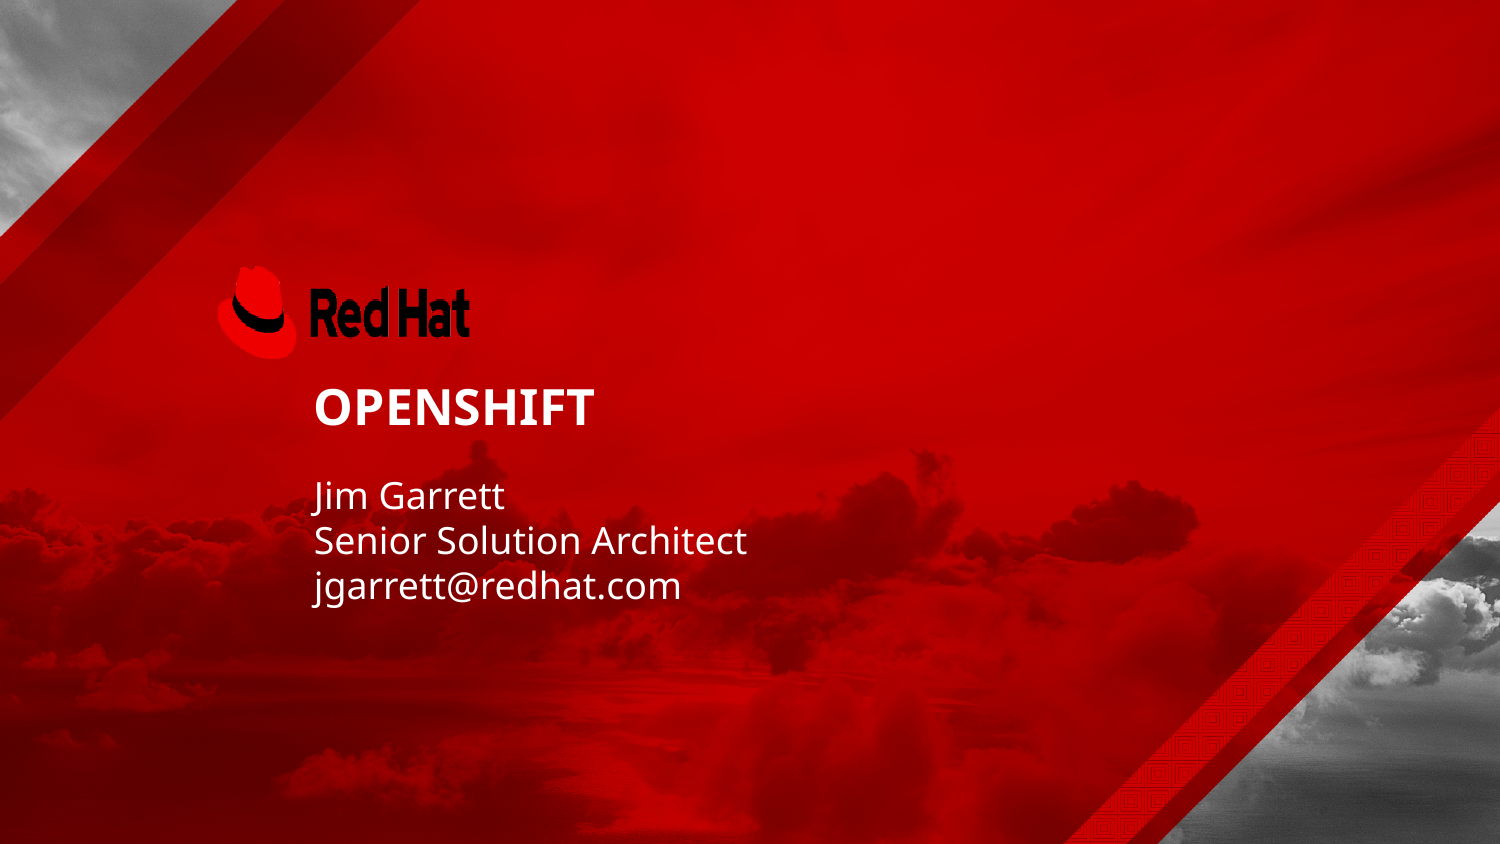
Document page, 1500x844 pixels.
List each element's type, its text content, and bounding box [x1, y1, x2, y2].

picture [0, 0, 1500, 844]
title OPENSHIFT [298, 338, 1274, 451]
subtitle Jim Garrett Senior Solution Architect jgarrett@redhat.com [298, 456, 1049, 713]
